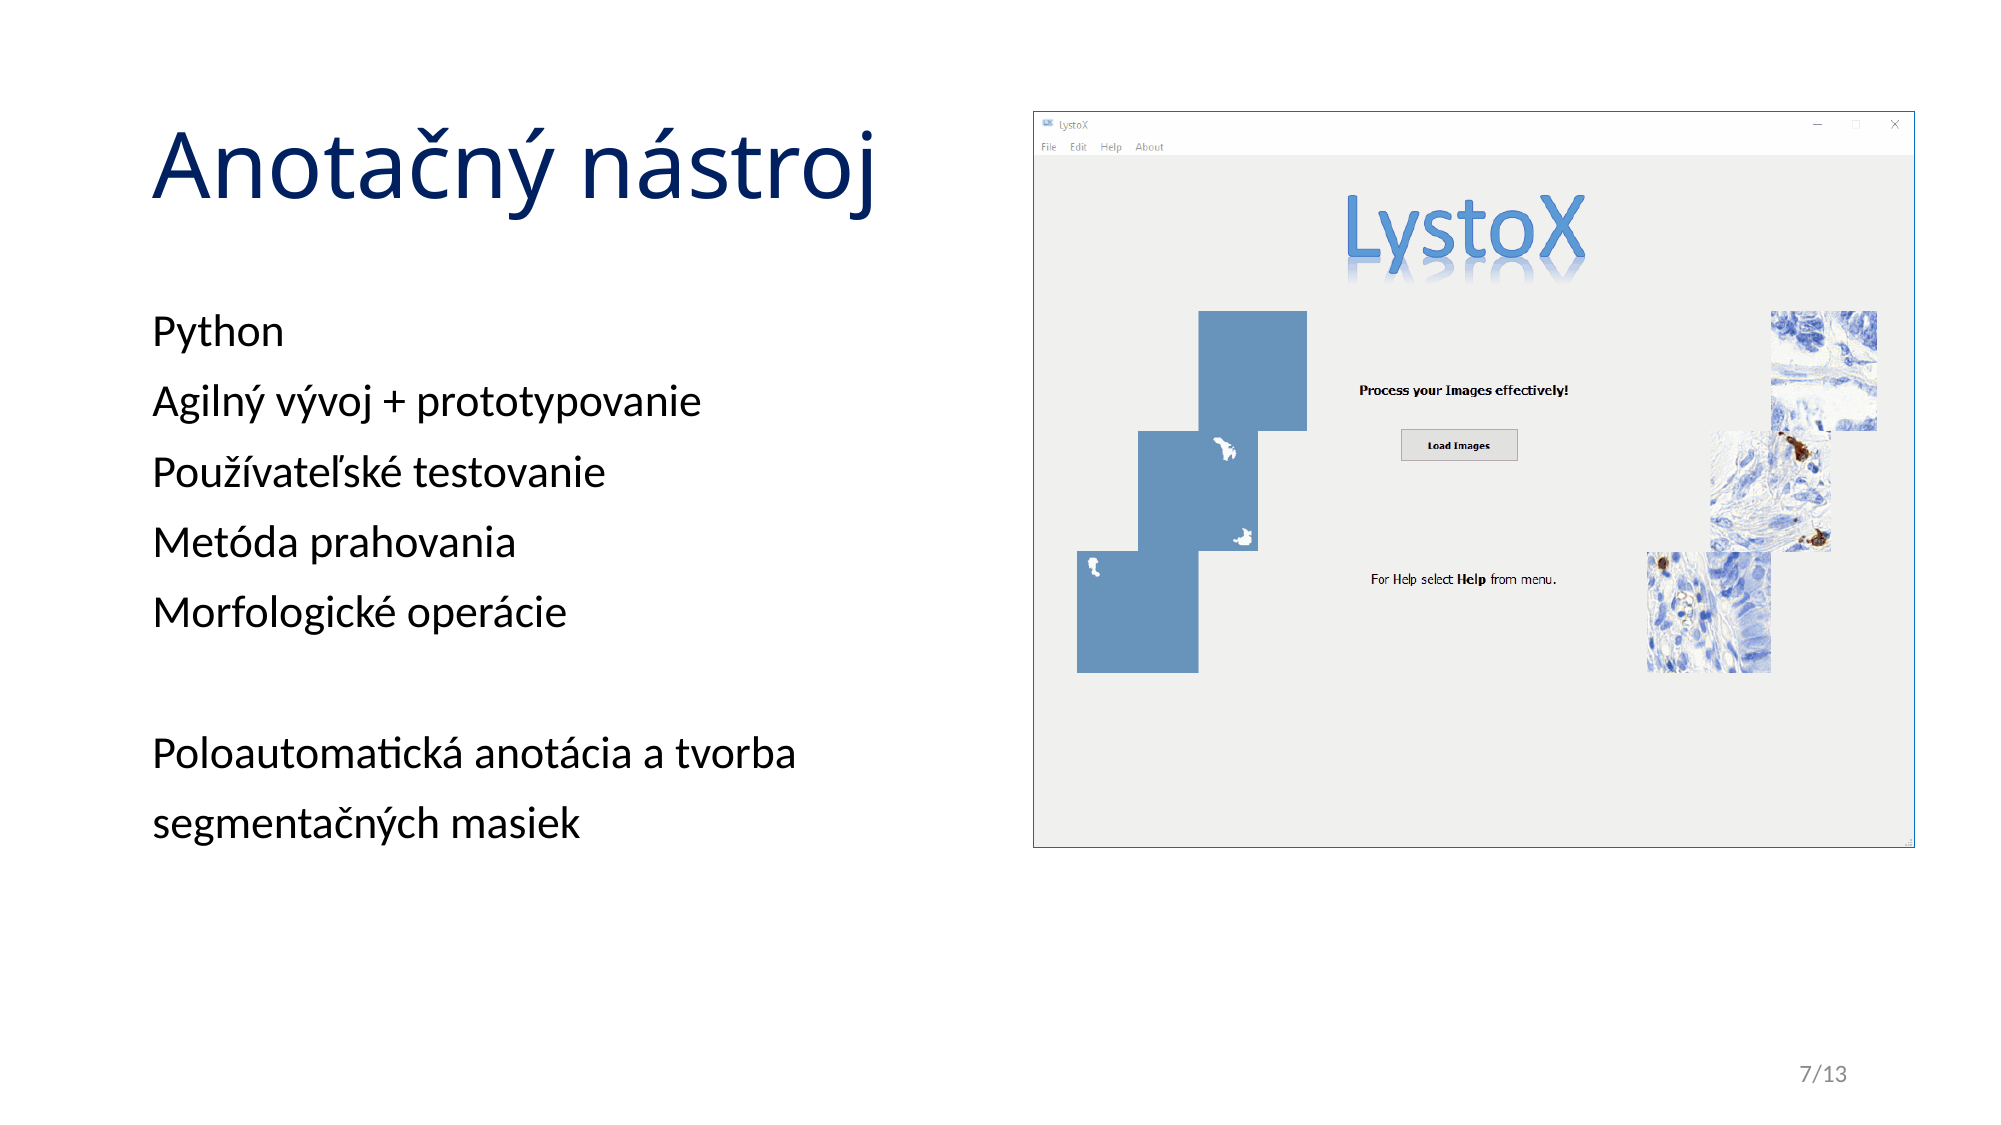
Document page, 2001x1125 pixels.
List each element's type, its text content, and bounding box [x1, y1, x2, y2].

list Python Agilný vývoj + prototypovanie Používateľské testovanie Metóda prahovania Morfologické operácie Poloautomatická anotácia a tvorba segmentačných masiek [137, 299, 1863, 1014]
title Anotačný nástroj [137, 59, 1863, 278]
slide_number 7/13 [1412, 1042, 1863, 1103]
picture [1033, 111, 1915, 848]
